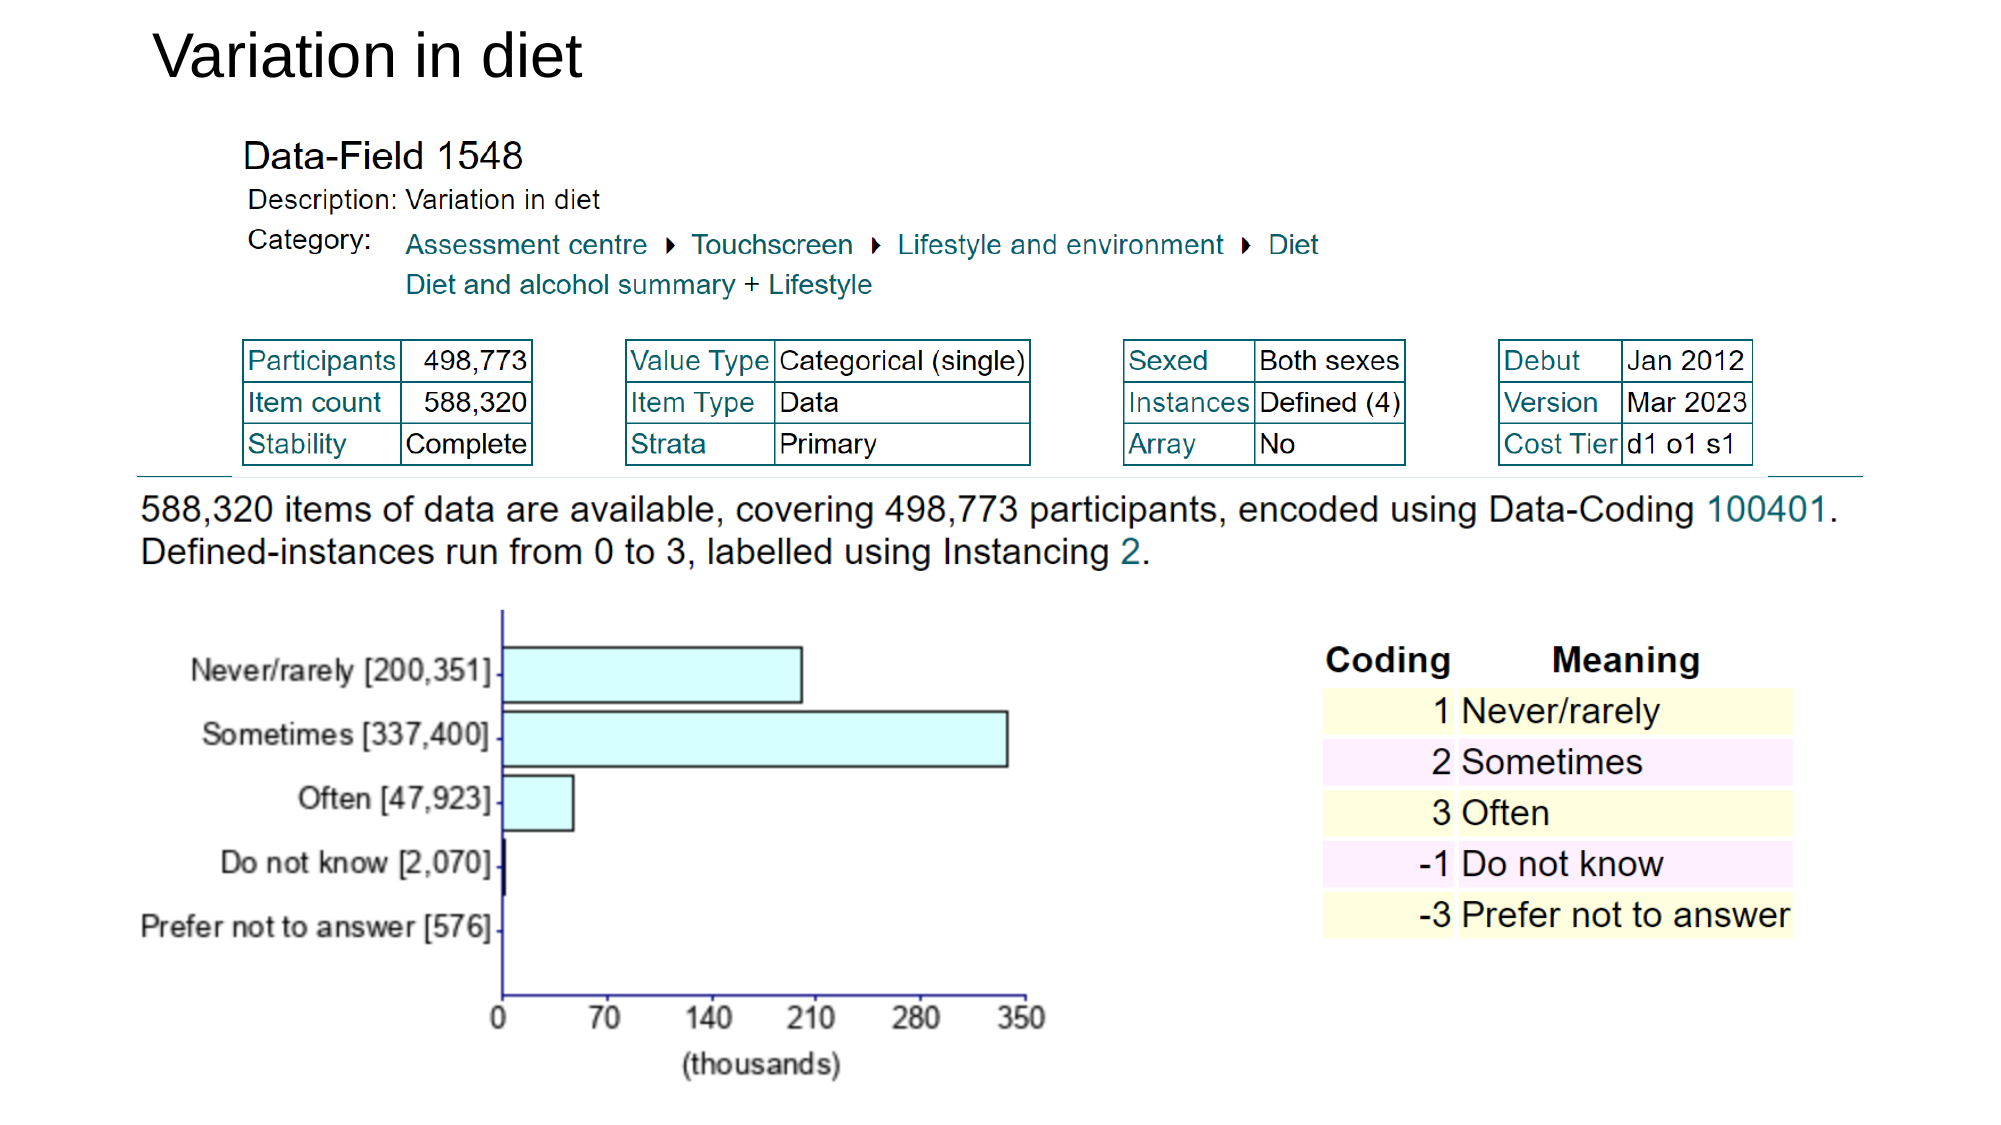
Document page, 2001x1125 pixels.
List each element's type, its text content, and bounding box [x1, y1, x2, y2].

title Variation in diet [137, 14, 881, 99]
picture [232, 121, 1768, 477]
picture [1315, 627, 1818, 960]
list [137, 476, 1863, 1111]
